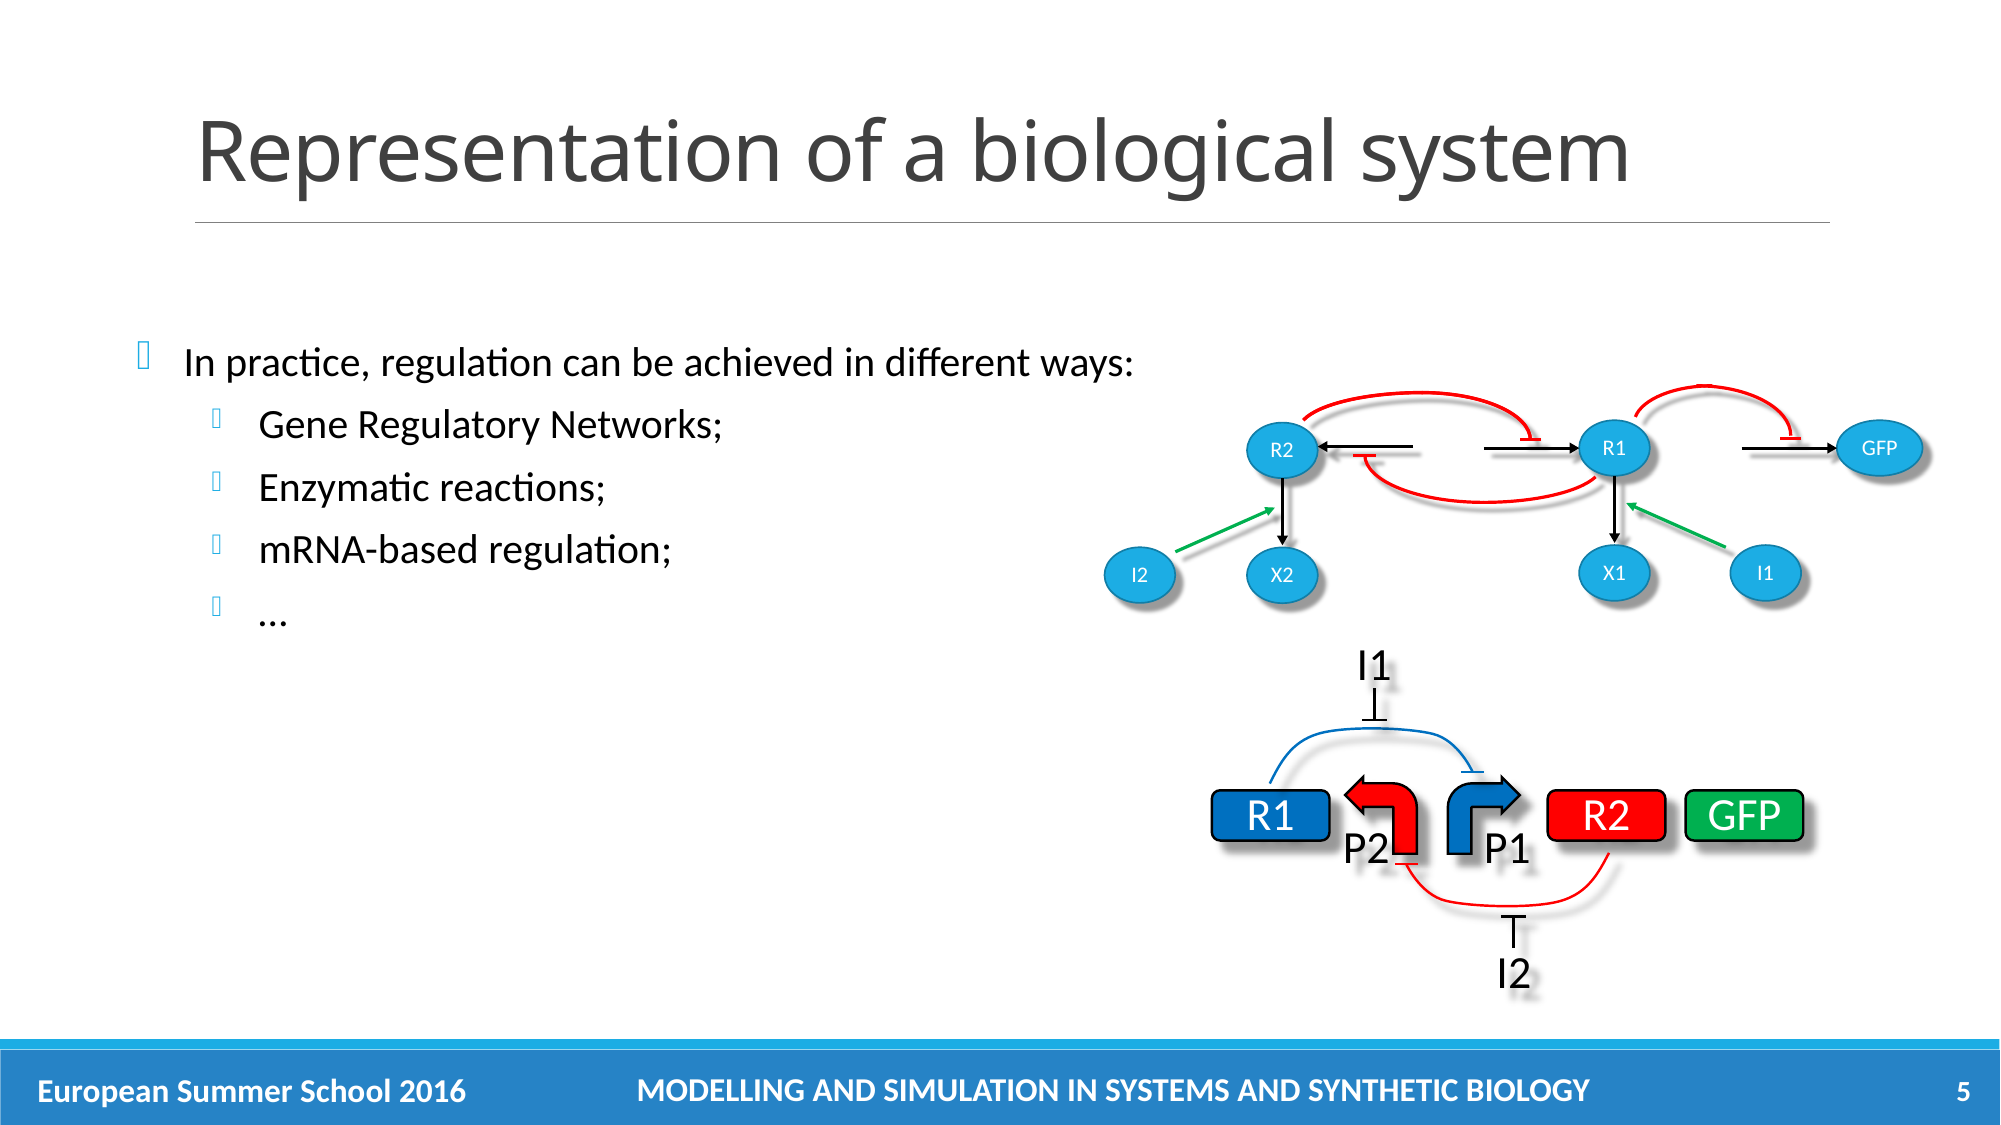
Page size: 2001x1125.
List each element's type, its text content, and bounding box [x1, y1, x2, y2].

footer Modelling and simulation in systems and synthetic biology [543, 1058, 1684, 1119]
slide_number 5 [1770, 1059, 1986, 1120]
slide_number European Summer School 2016 [22, 1059, 490, 1120]
text_box In practice, regulation can be achieved in different ways: Gene Regulatory Networks; Enzymatic reactions; mRNA-based regulation; … [121, 327, 1840, 768]
picture [1103, 383, 1938, 619]
title Representation of a biological system [180, 47, 1830, 206]
picture [1210, 622, 1831, 1050]
